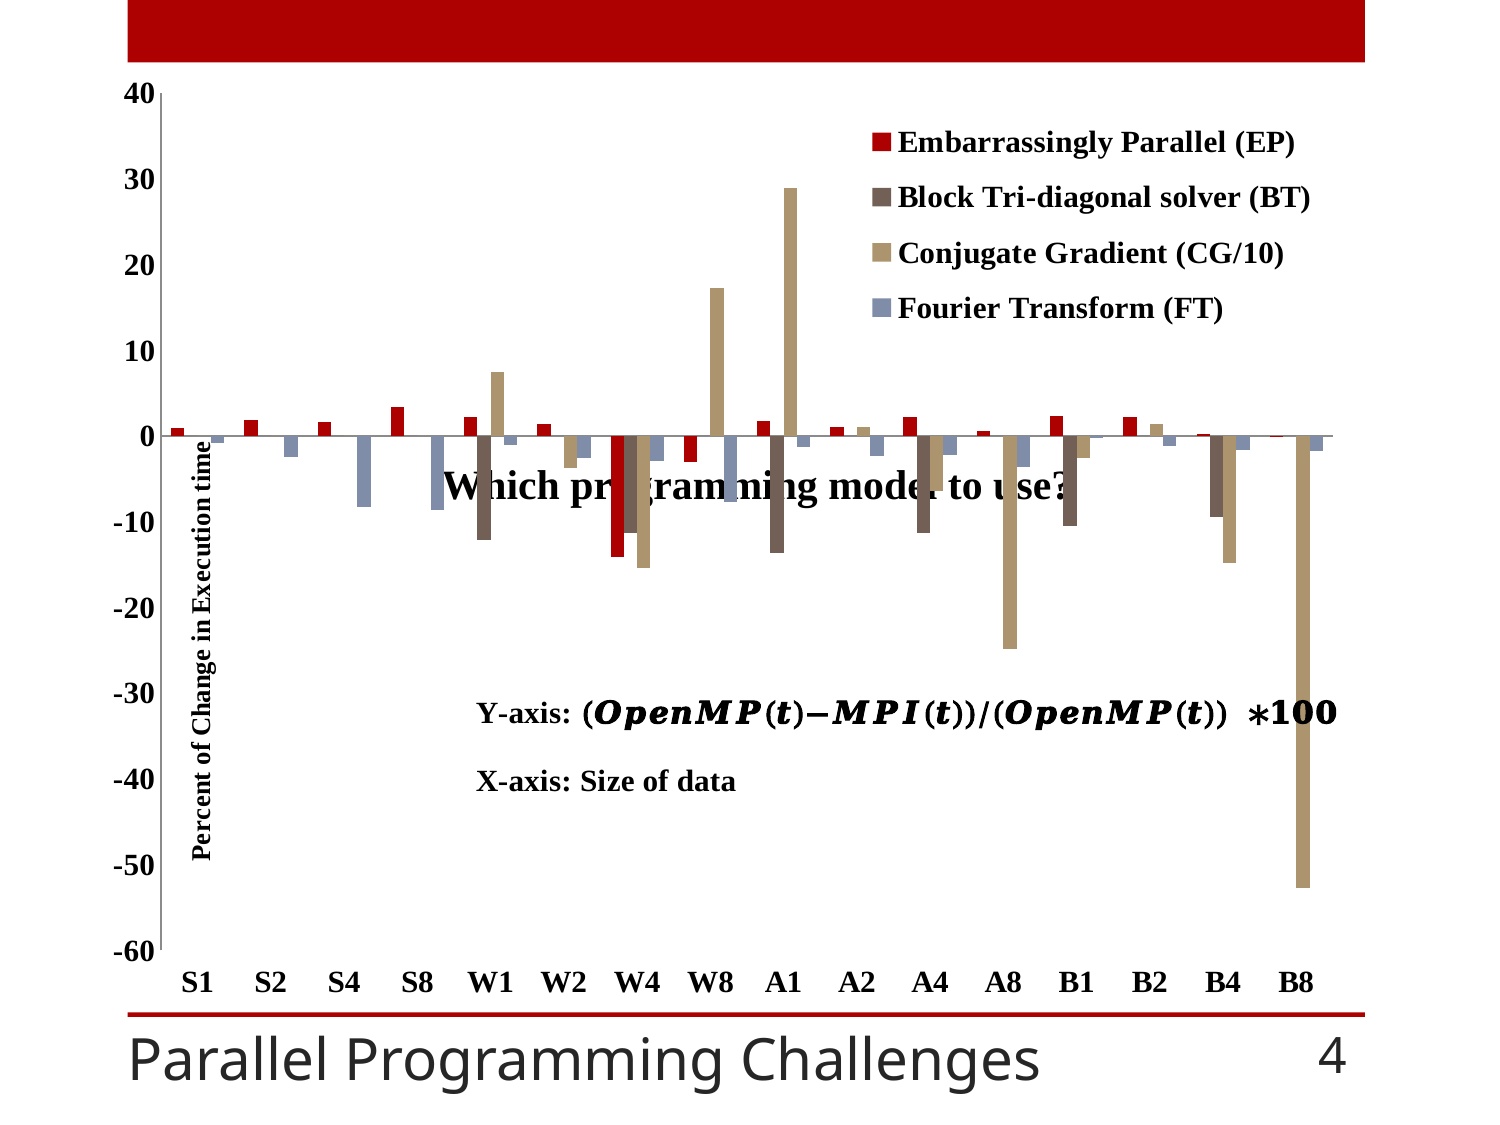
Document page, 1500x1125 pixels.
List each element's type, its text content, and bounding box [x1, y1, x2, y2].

slide_number 4 [1237, 1027, 1363, 1088]
chart [86, 74, 1364, 1000]
